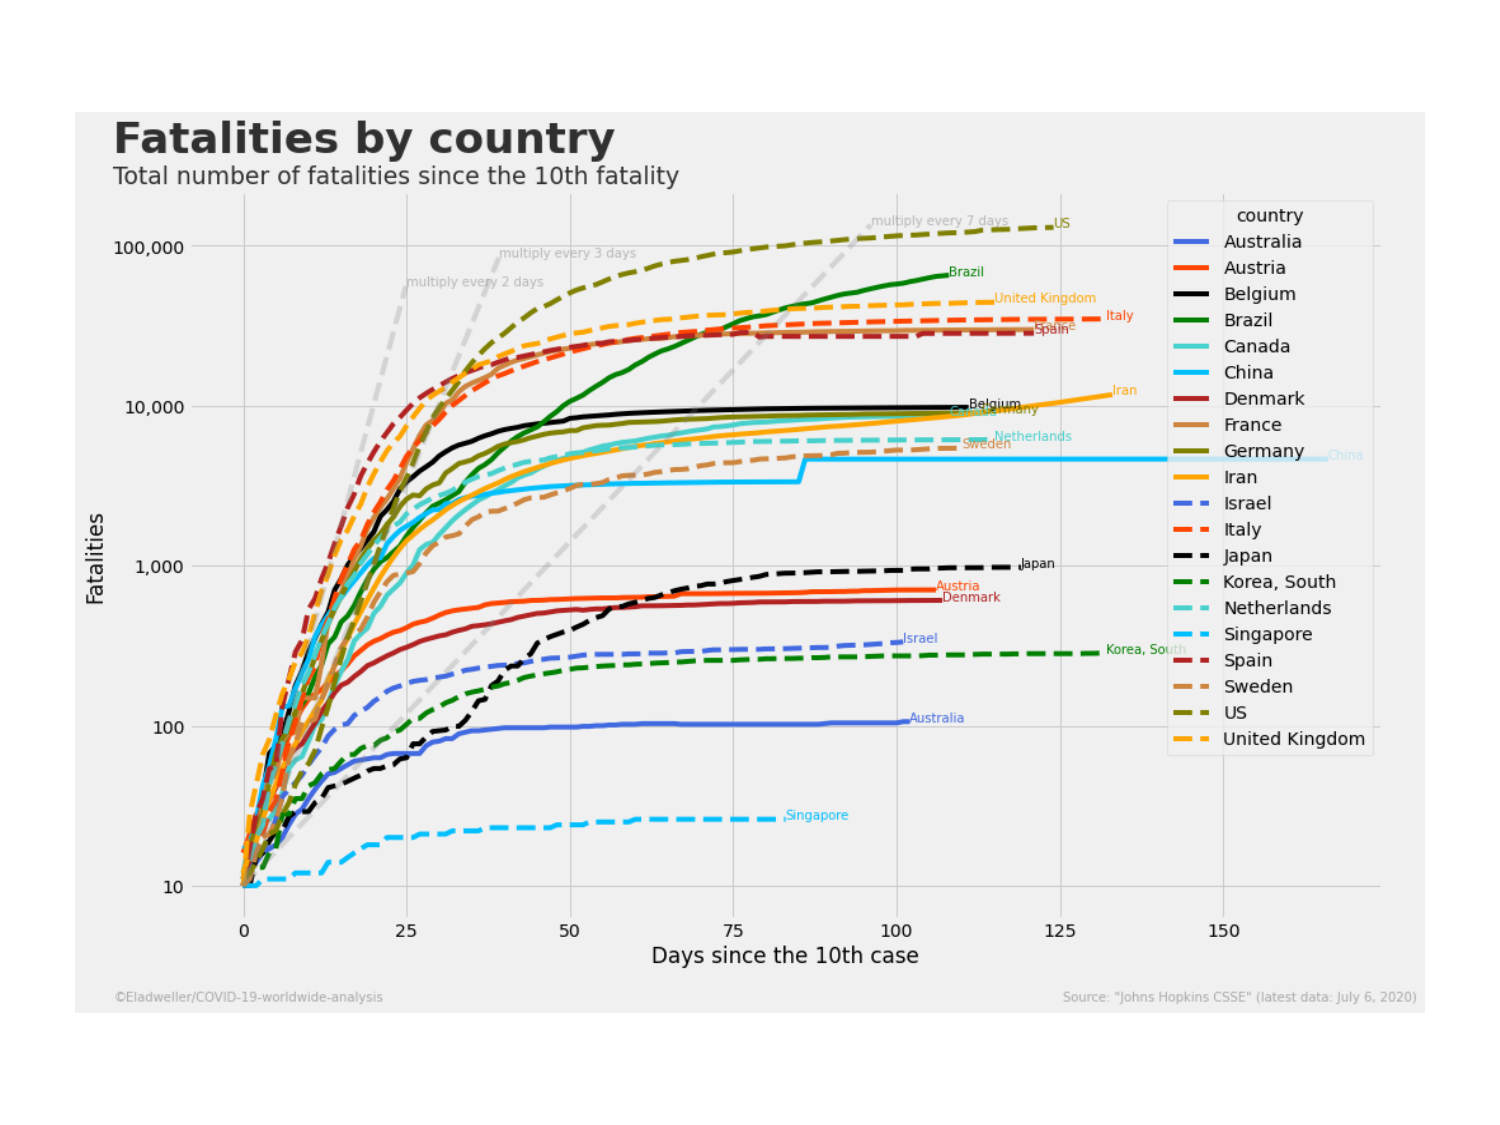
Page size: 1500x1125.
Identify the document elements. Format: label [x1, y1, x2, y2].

picture [74, 112, 1426, 1013]
